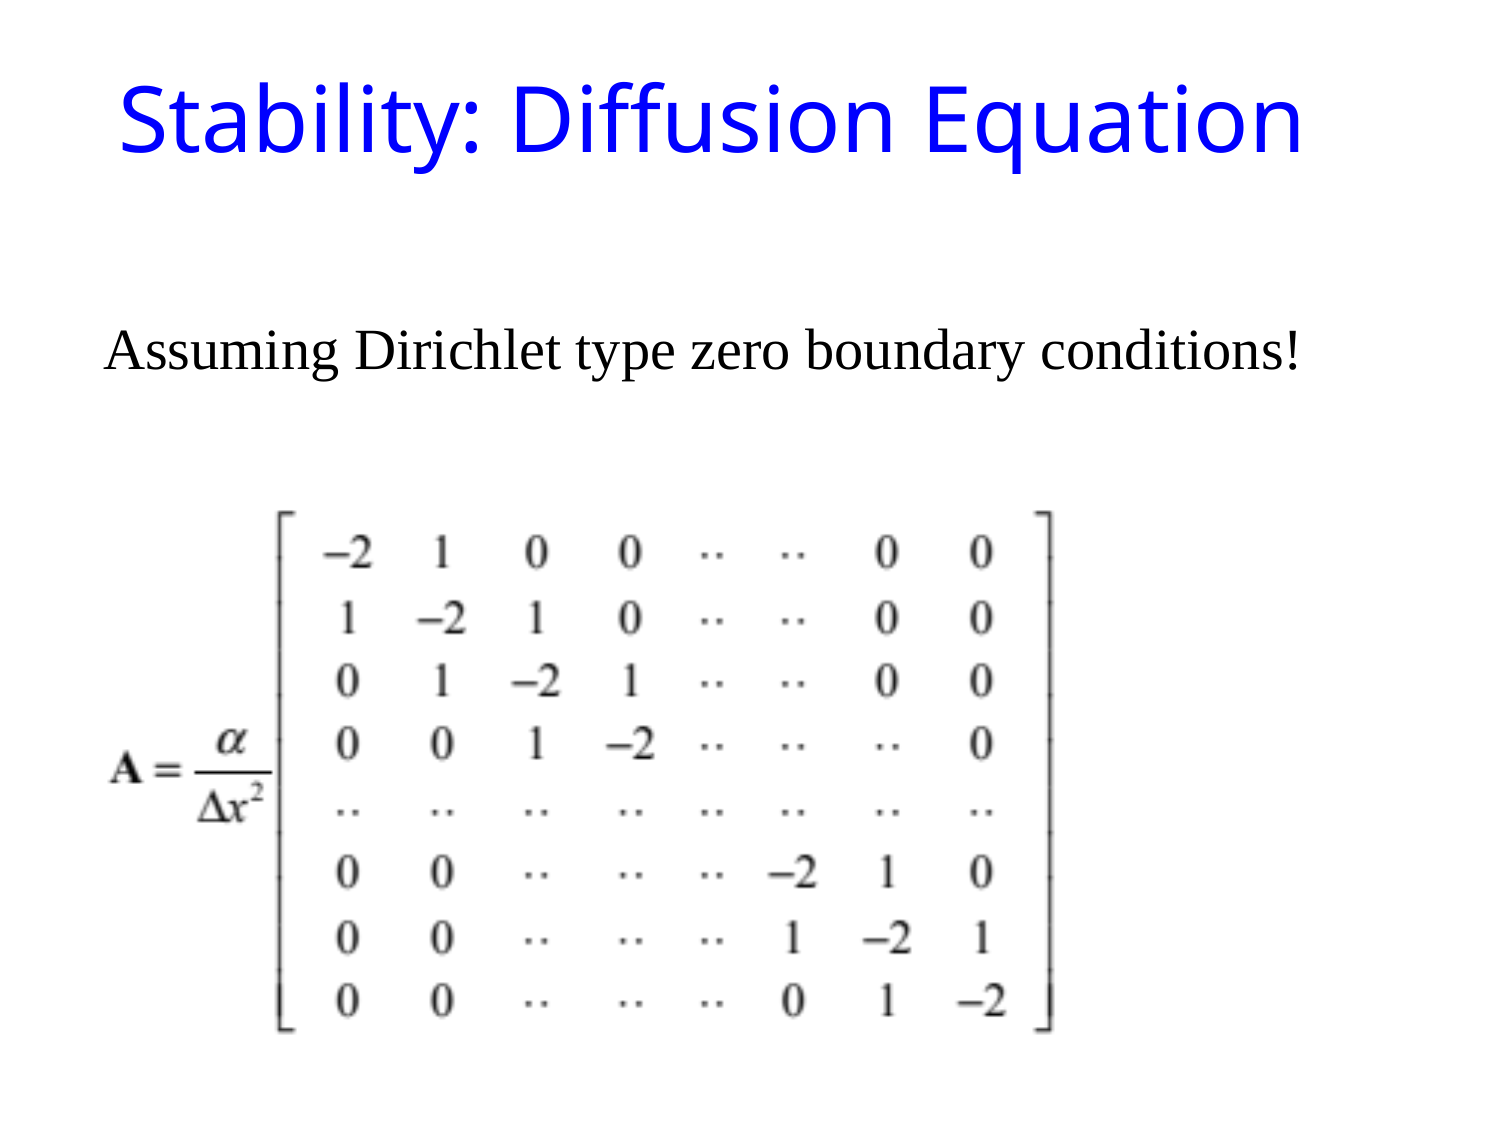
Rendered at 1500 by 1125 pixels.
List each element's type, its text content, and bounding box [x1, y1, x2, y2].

picture [103, 503, 1056, 1042]
title Stability: Diffusion Equation [103, 59, 1397, 186]
